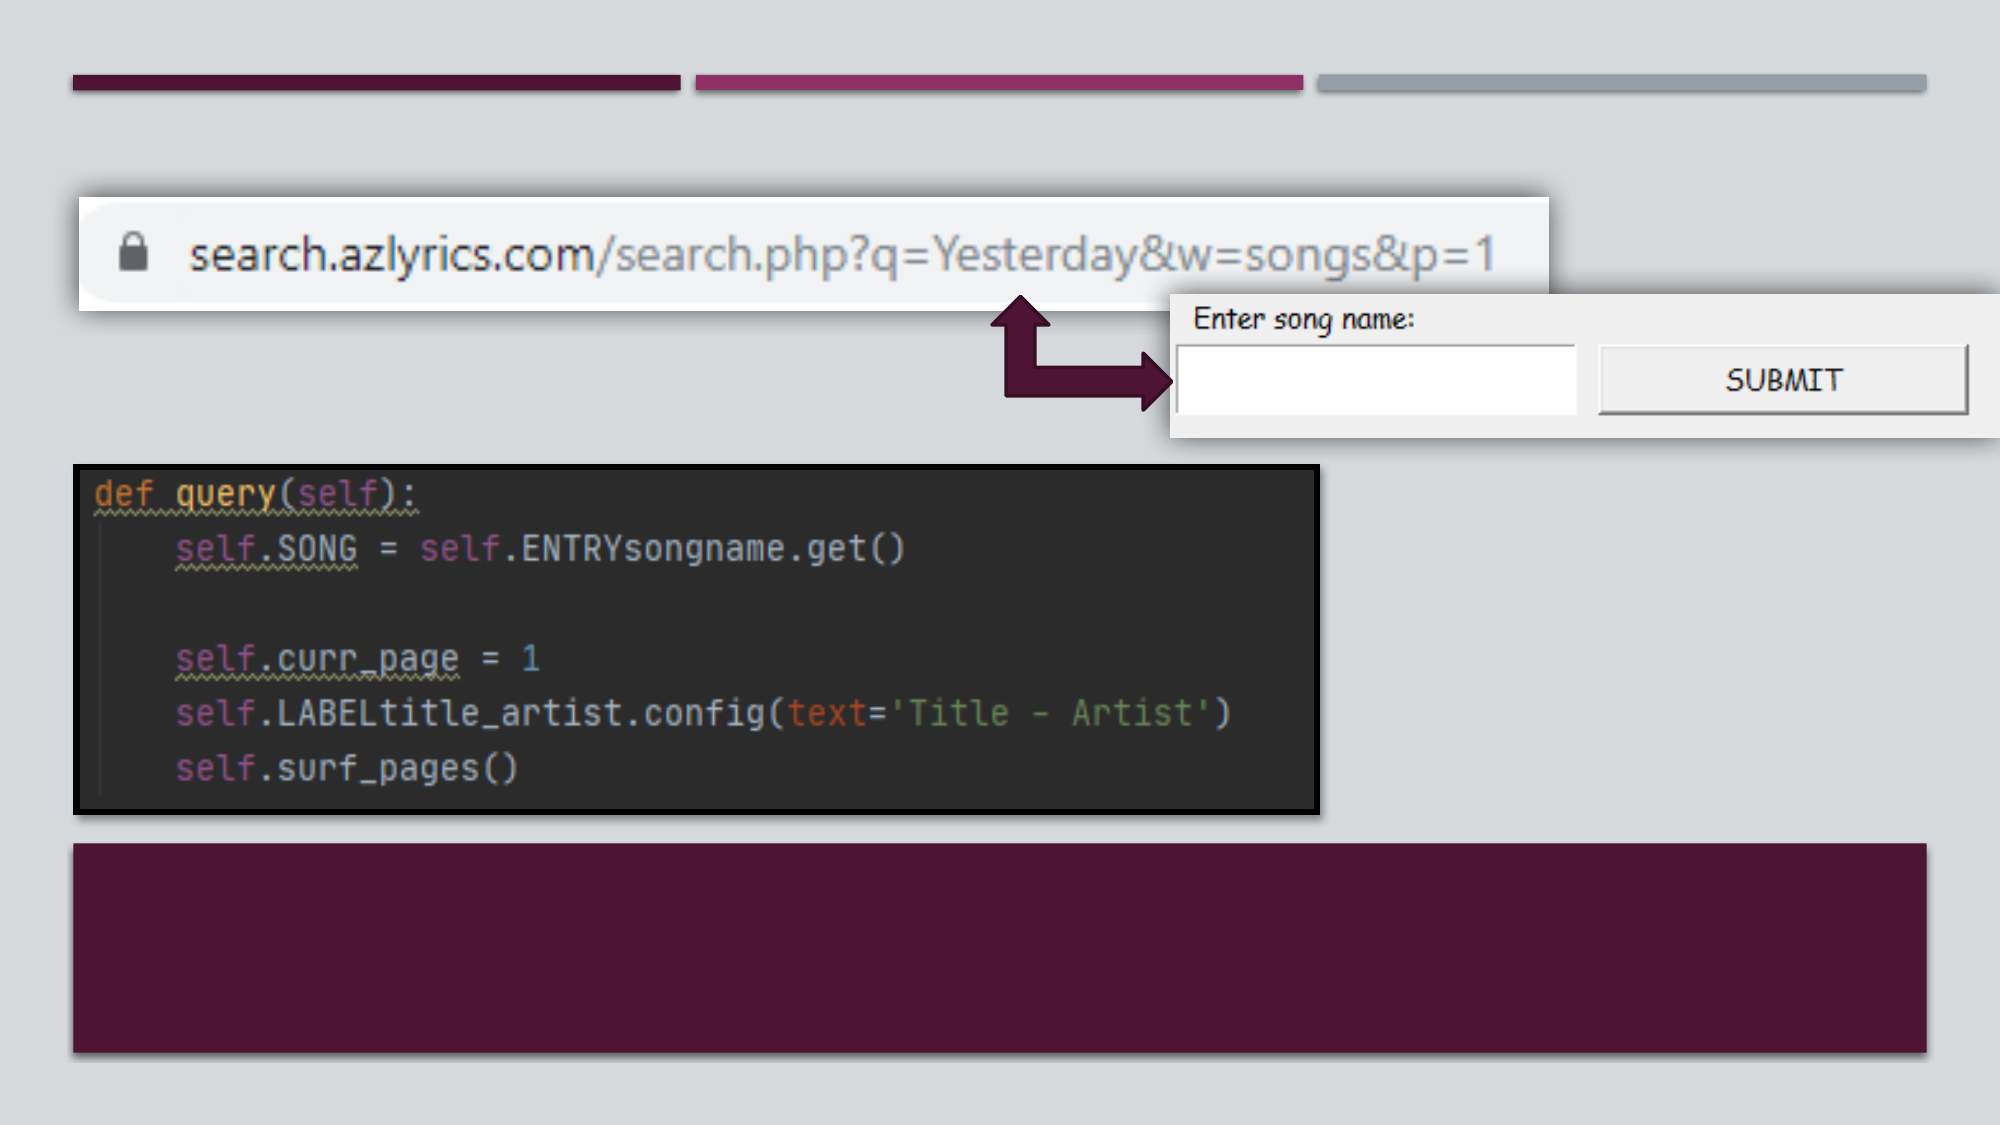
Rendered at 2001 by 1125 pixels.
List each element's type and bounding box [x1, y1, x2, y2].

text_box [990, 321, 1164, 412]
picture [1169, 293, 2000, 438]
list [79, 196, 1549, 312]
picture [79, 469, 1315, 810]
